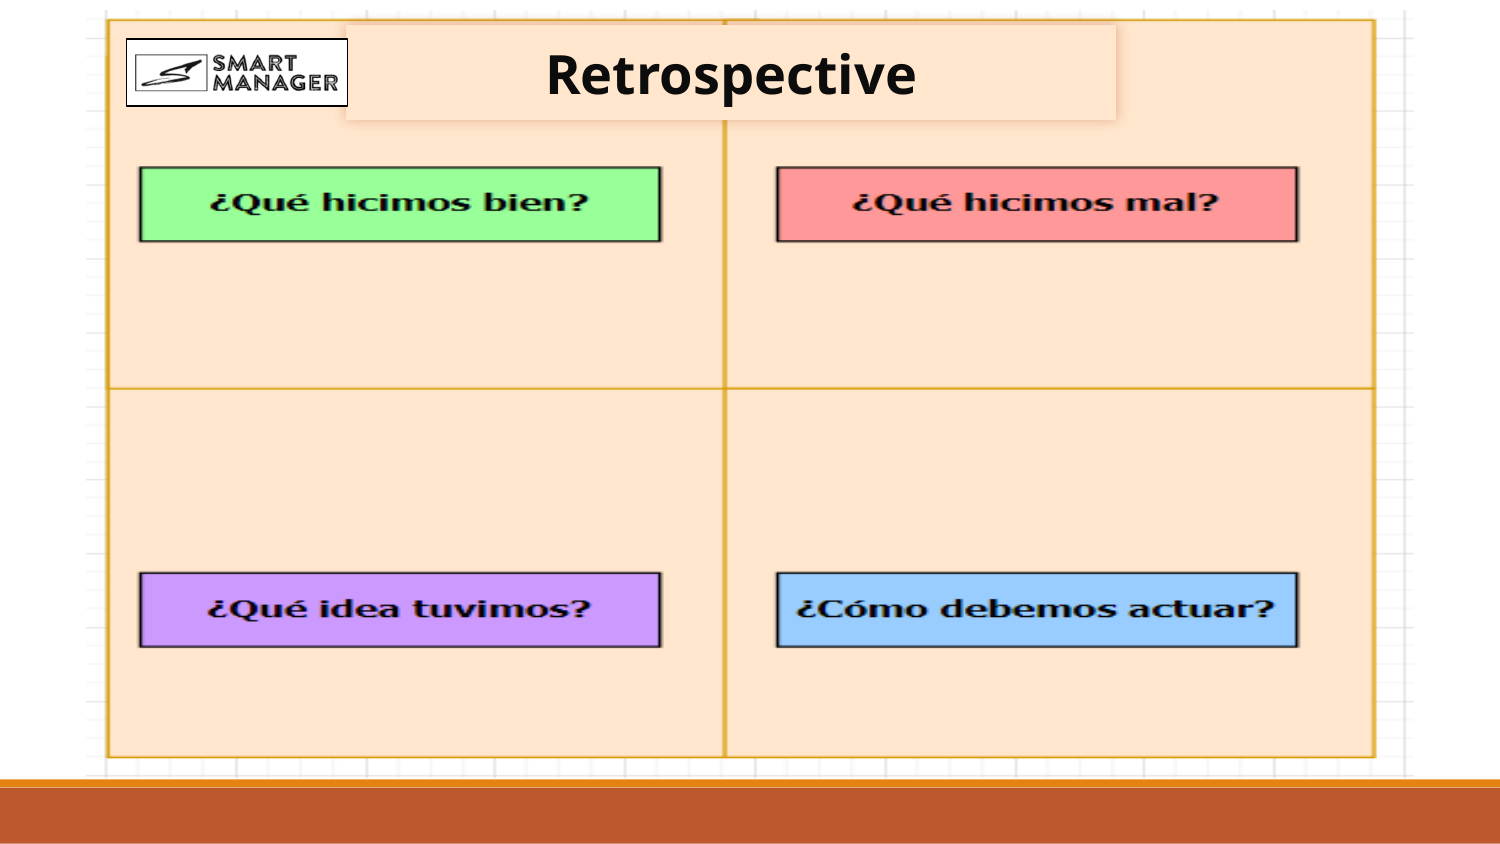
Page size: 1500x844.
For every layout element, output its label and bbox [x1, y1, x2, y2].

picture [86, 10, 1414, 778]
